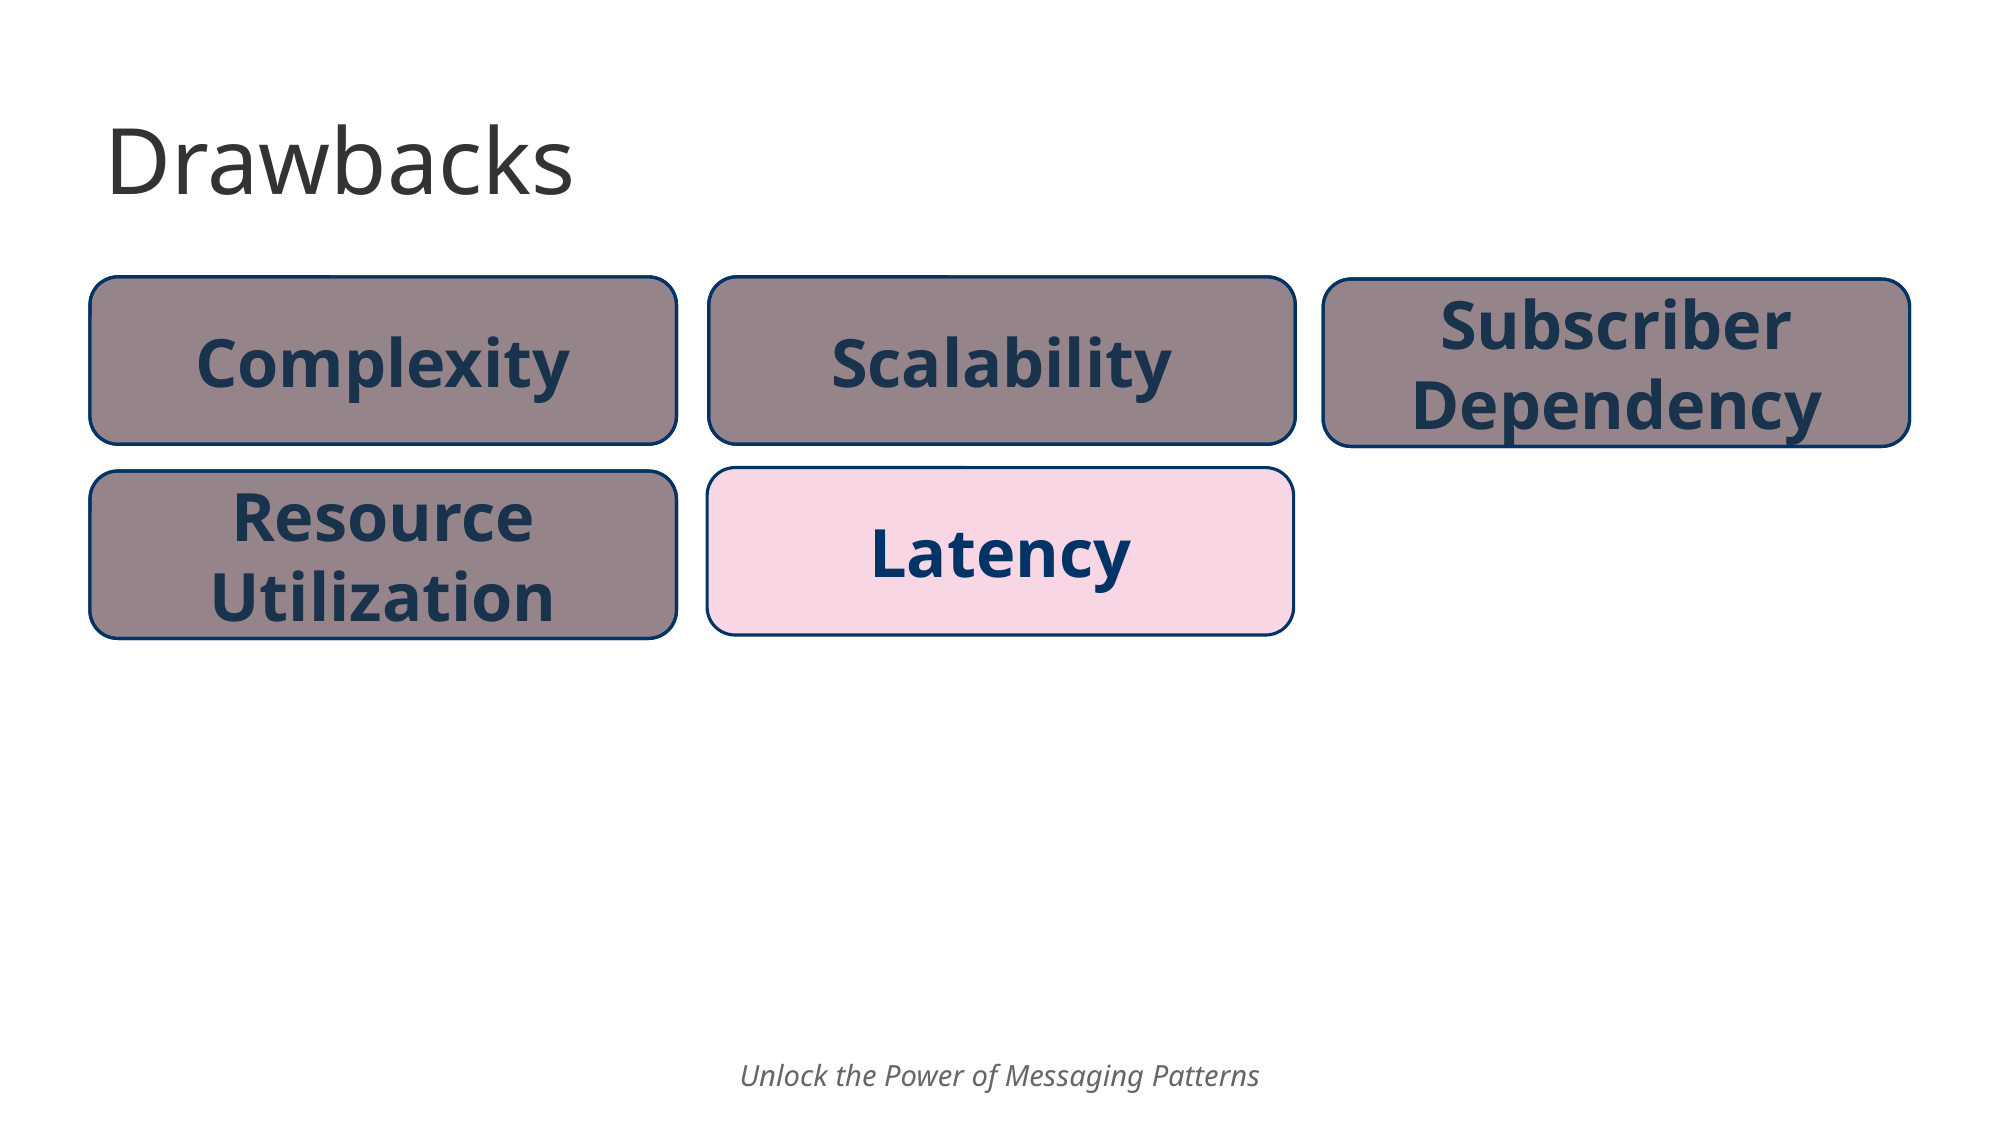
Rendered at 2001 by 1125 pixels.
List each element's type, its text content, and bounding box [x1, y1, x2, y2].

text_box Latency [705, 465, 1296, 637]
text_box [1321, 277, 1912, 449]
title Drawbacks [89, 75, 1911, 255]
text_box [88, 469, 679, 641]
text_box [88, 275, 679, 446]
text_box [707, 275, 1297, 446]
